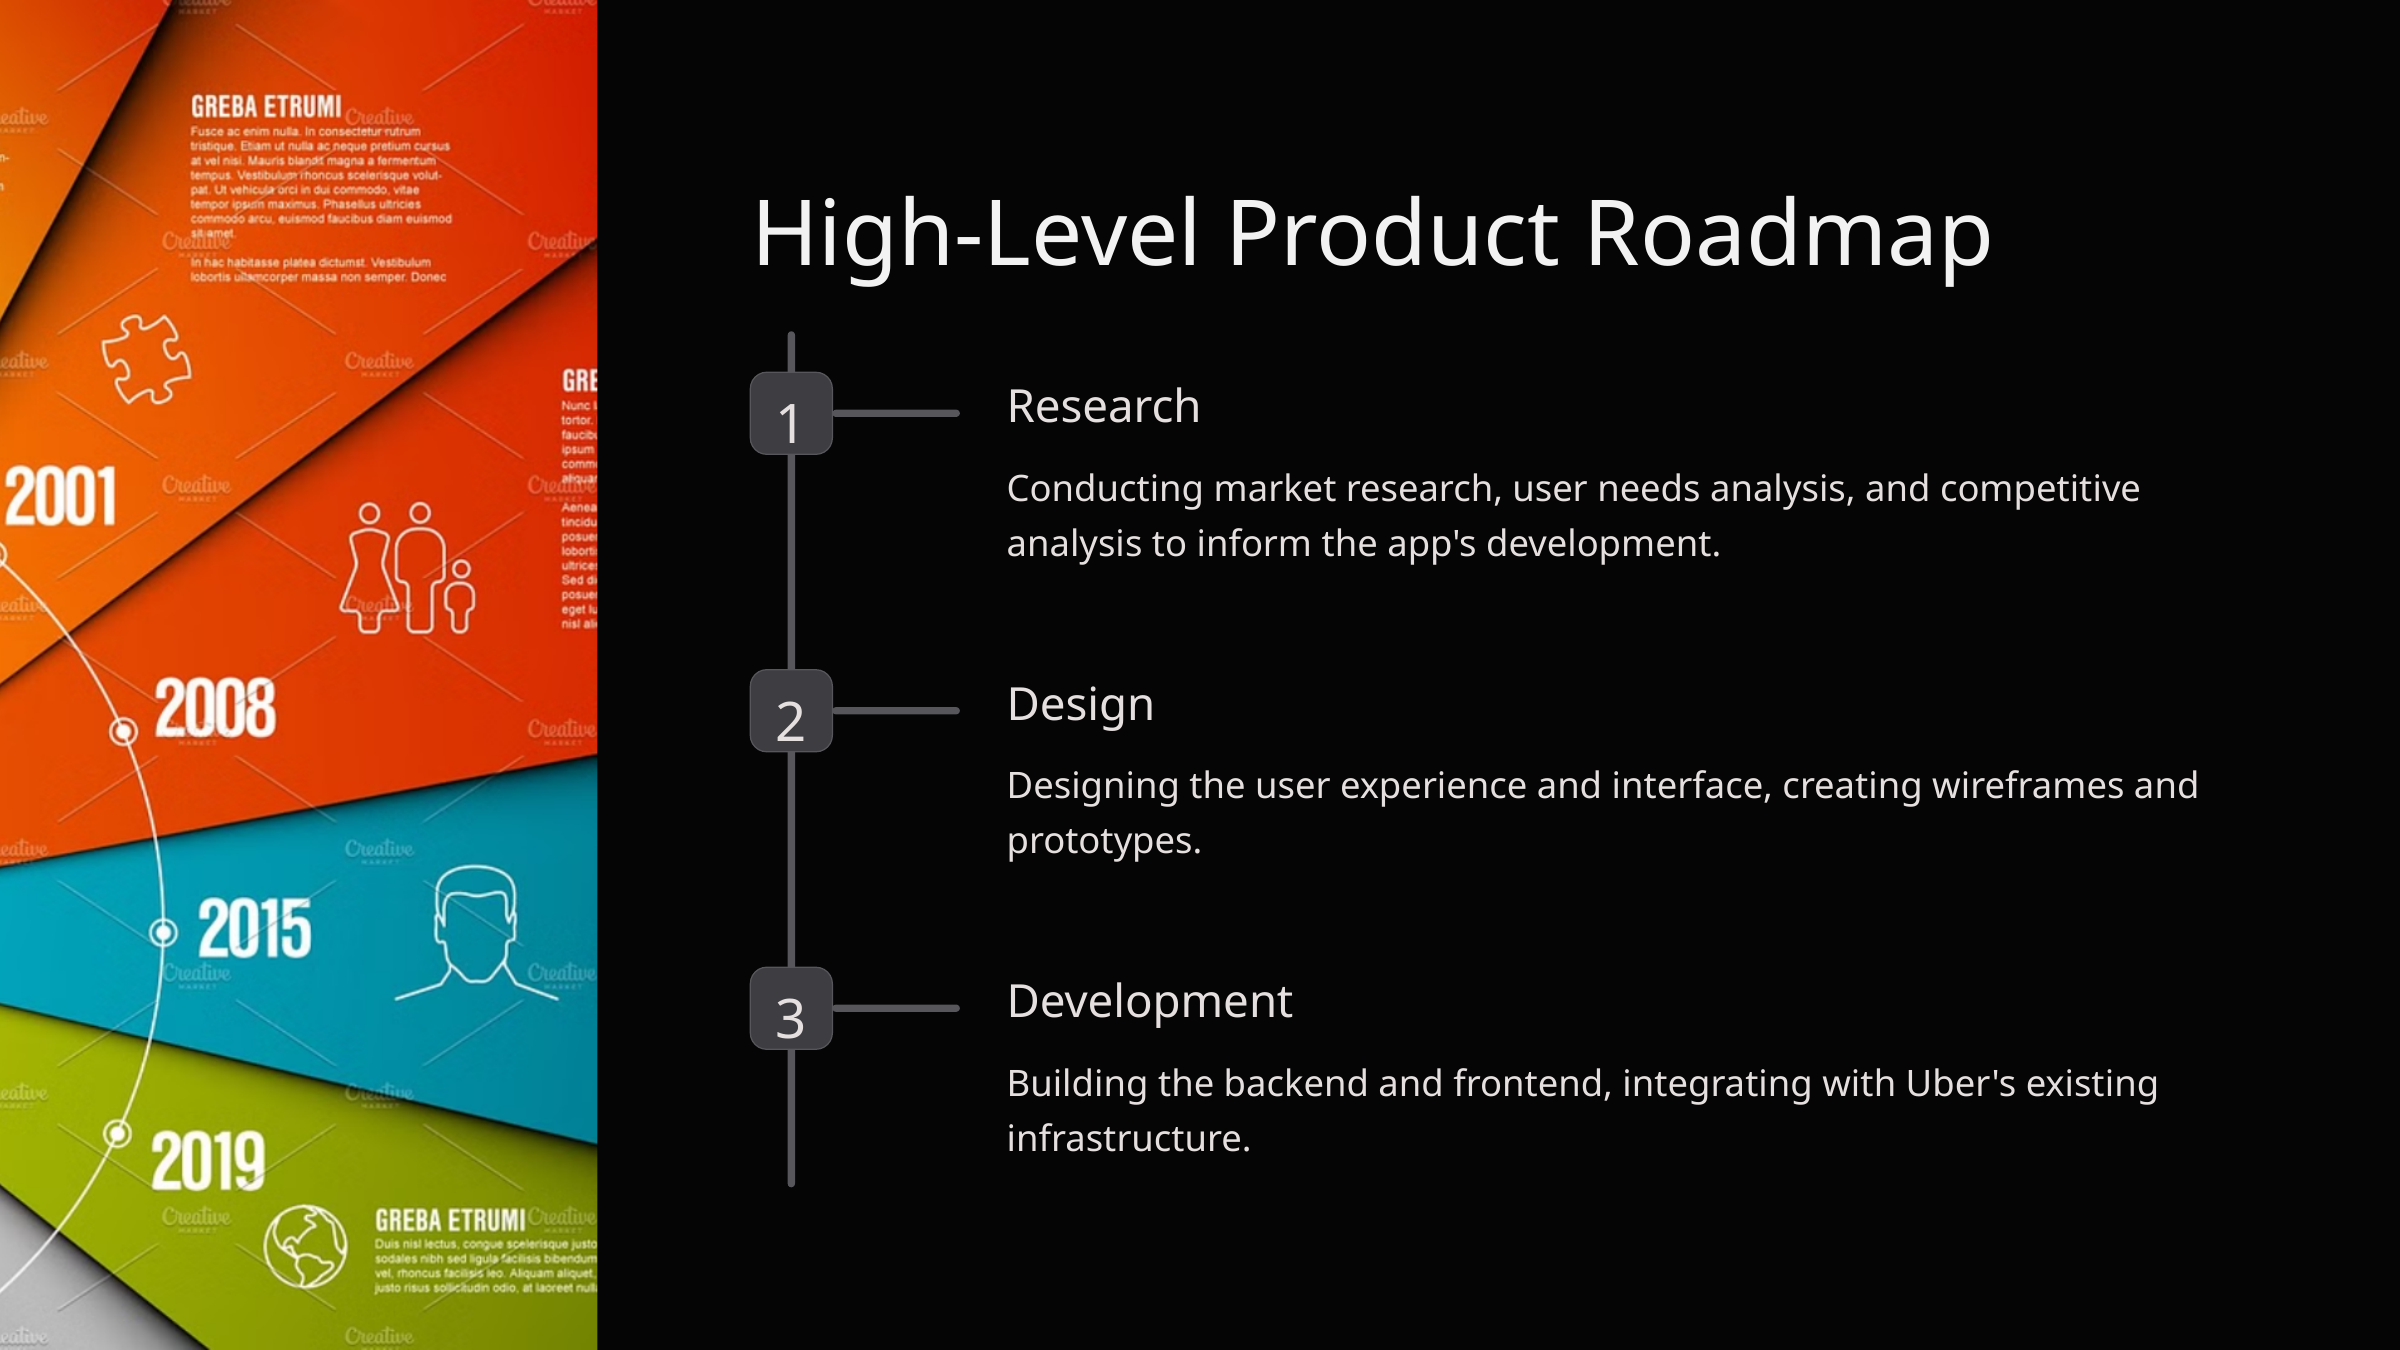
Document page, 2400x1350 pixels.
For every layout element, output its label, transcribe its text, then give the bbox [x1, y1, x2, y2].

text_box [750, 372, 833, 455]
text_box [787, 752, 796, 967]
text_box Design [991, 665, 1448, 723]
text_box [787, 1050, 796, 1188]
text_box [750, 669, 833, 752]
text_box [833, 1004, 960, 1012]
text_box Research [991, 367, 1448, 425]
text_box [787, 455, 796, 669]
text_box 2 [775, 676, 807, 745]
text_box Conducting market research, user needs analysis, and competitive analysis to inform the app's development. [991, 446, 2264, 556]
picture [0, 0, 599, 1350]
text_box 3 [775, 974, 808, 1043]
text_box [787, 331, 796, 372]
text_box Development [991, 962, 1448, 1020]
text_box 1 [783, 379, 800, 448]
text_box [833, 409, 960, 417]
text_box Designing the user experience and interface, creating wireframes and prototypes. [991, 744, 2264, 854]
text_box High-Level Product Roadmap [736, 162, 2060, 277]
text_box [750, 967, 833, 1050]
text_box Building the backend and frontend, integrating with Uber's existing infrastructure. [991, 1041, 2264, 1151]
text_box [833, 707, 960, 715]
text_box [599, 0, 2400, 1350]
